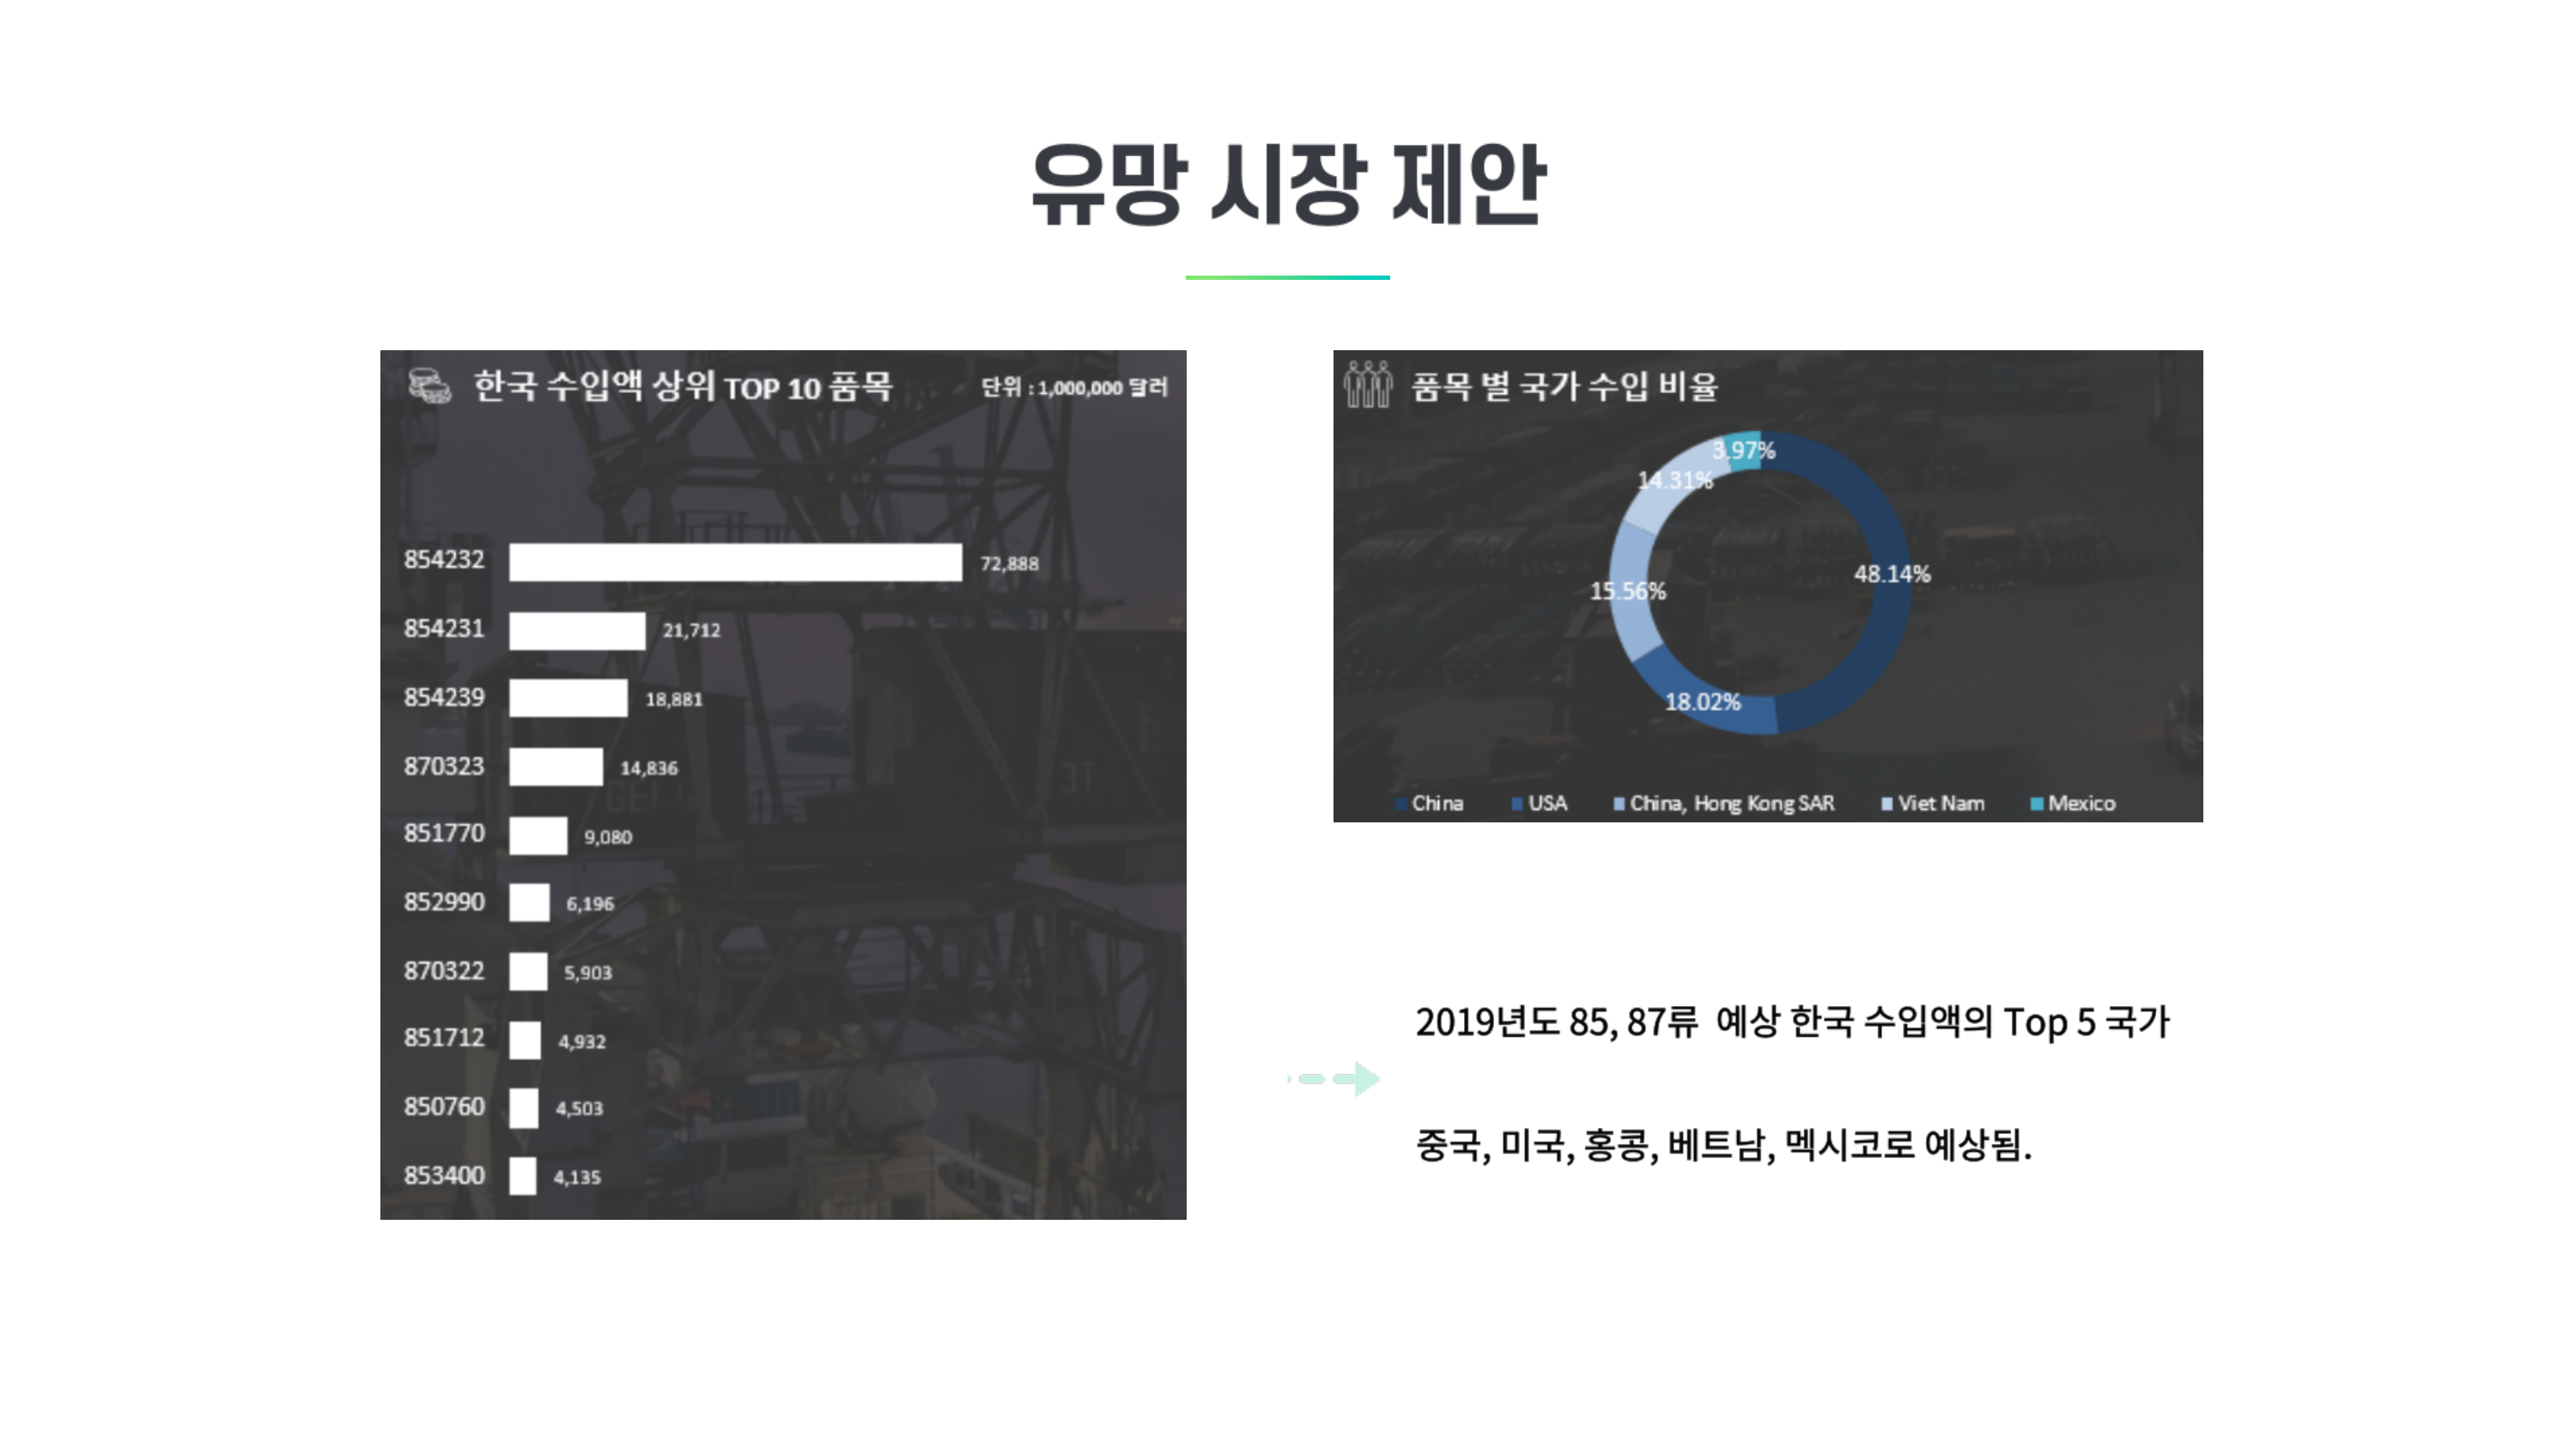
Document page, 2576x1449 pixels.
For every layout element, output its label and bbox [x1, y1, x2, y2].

text_box [1185, 276, 1390, 281]
text_box [1334, 349, 2203, 822]
text_box [380, 349, 1187, 1220]
picture [1410, 984, 2187, 1192]
text_box [1287, 1060, 1381, 1097]
picture [687, 109, 1588, 286]
